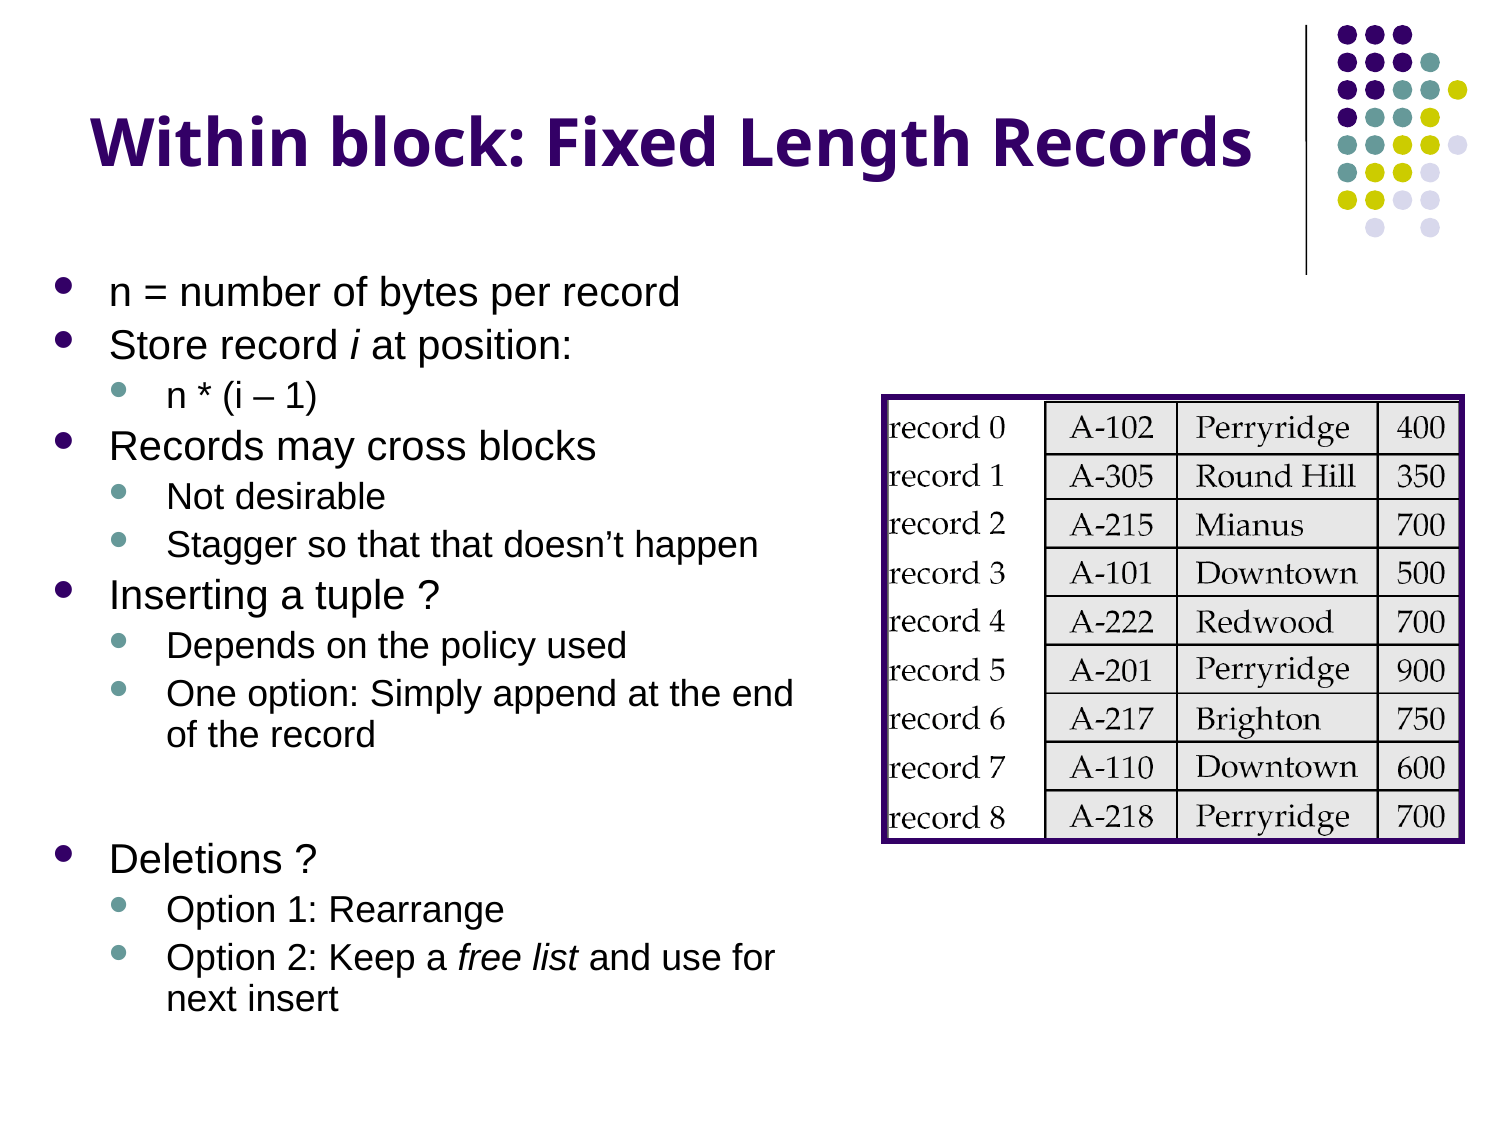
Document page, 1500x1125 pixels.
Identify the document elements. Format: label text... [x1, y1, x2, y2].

picture [887, 399, 1460, 839]
list n = number of bytes per record Store record i at position: n * (i – 1) Records may cross blocks Not desirable Stagger so that that doesn’t happen Inserting a tuple ? Depends on the policy used One option: Simply append at the end of the record Deletions ? Option 1: Rearrange Option 2: Keep a free list and use for next insert [37, 262, 838, 1063]
title Within block: Fixed Length Records [74, 19, 1313, 188]
